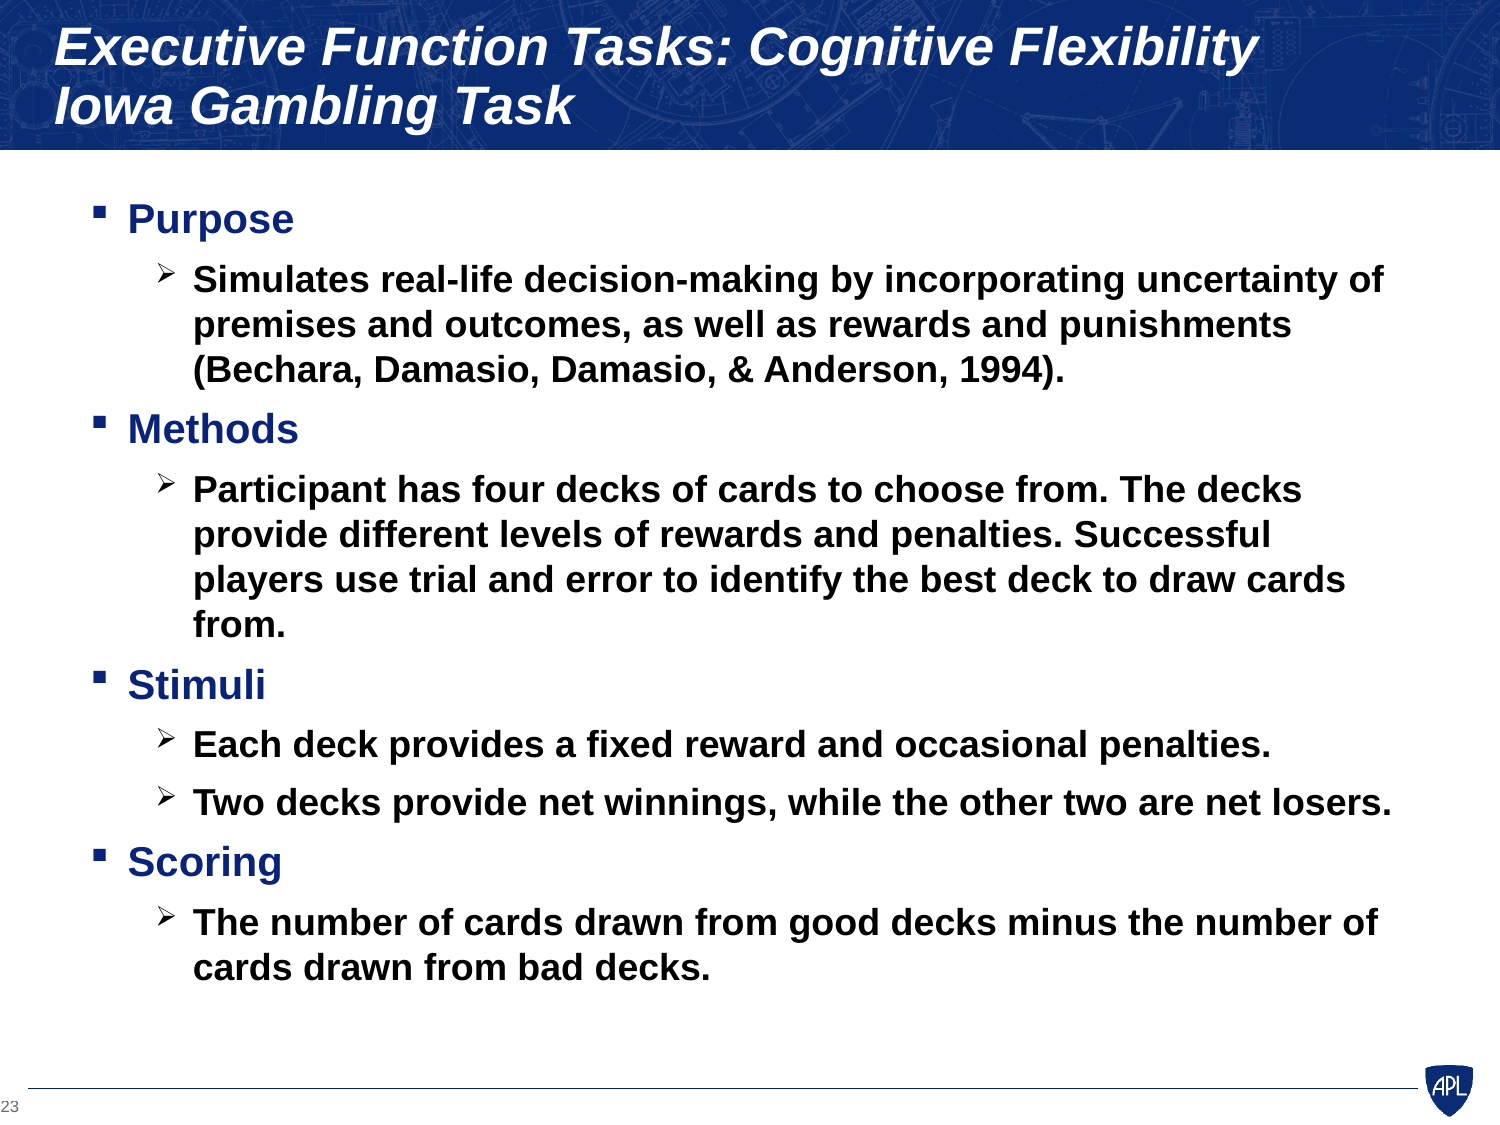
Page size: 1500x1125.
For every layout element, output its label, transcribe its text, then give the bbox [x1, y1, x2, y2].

title Executive Function Tasks: Cognitive Flexibility Iowa Gambling Task [39, 11, 1478, 144]
list Purpose Simulates real-life decision-making by incorporating uncertainty of premises and outcomes, as well as rewards and punishments (Bechara, Damasio, Damasio, & Anderson, 1994). Methods Participant has four decks of cards to choose from. The decks provide different levels of rewards and penalties. Successful players use trial and error to identify the best deck to draw cards from. Stimuli Each deck provides a fixed reward and occasional penalties. Two decks provide net winnings, while the other two are net losers. Scoring The number of cards drawn from good decks minus the number of cards drawn from bad decks. [75, 184, 1425, 1048]
picture [0, 0, 1500, 150]
picture [1419, 1059, 1479, 1121]
